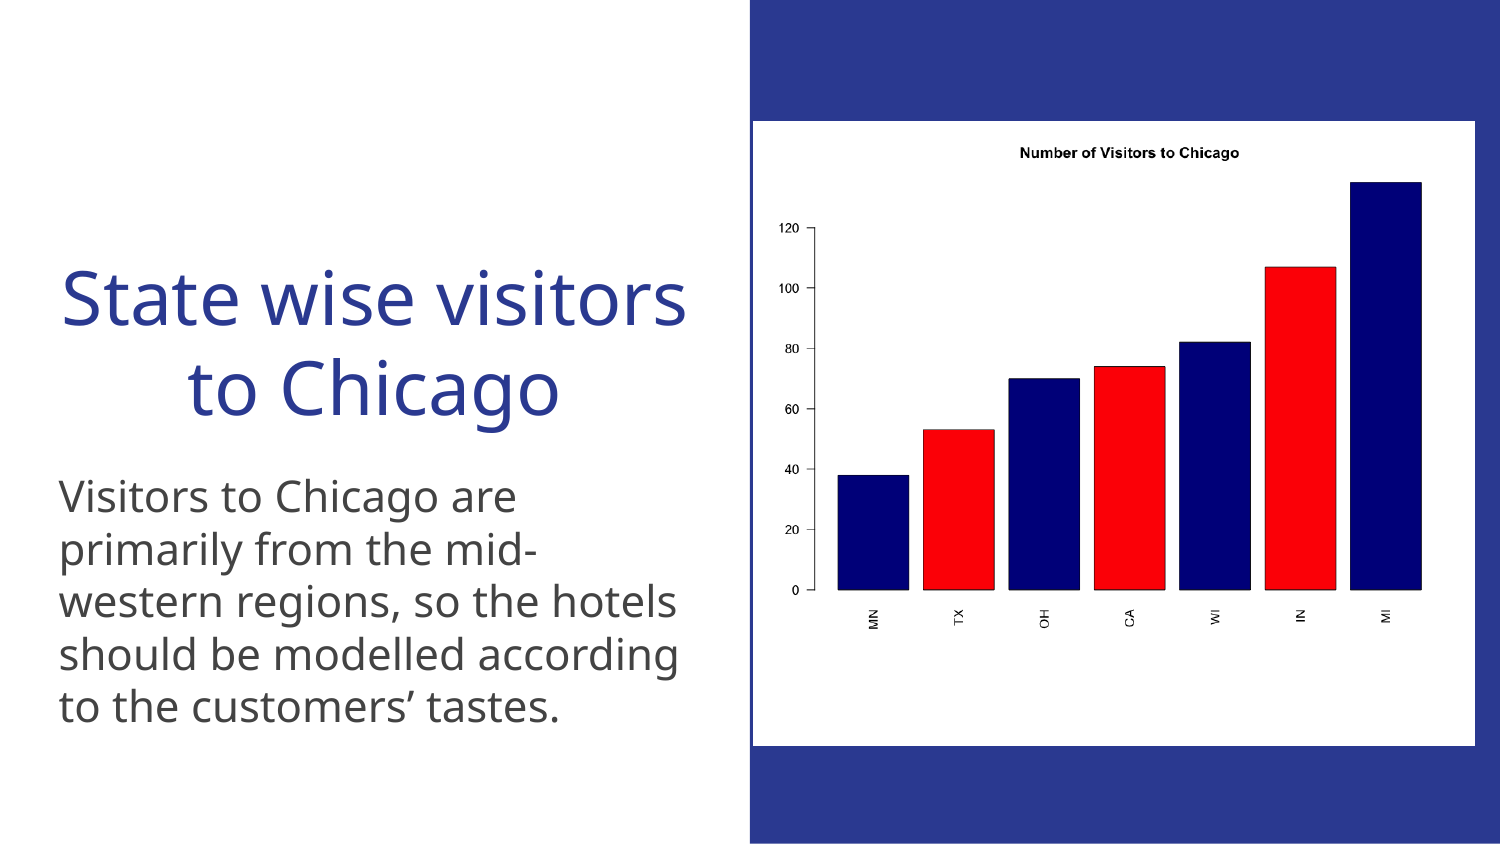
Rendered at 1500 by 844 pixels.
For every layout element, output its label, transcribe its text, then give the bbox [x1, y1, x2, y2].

picture [753, 121, 1475, 747]
subtitle Visitors to Chicago are primarily from the mid-western regions, so the hotels should be modelled according to the customers’ tastes. [43, 454, 708, 663]
title State wise visitors to Chicago [43, 188, 708, 446]
